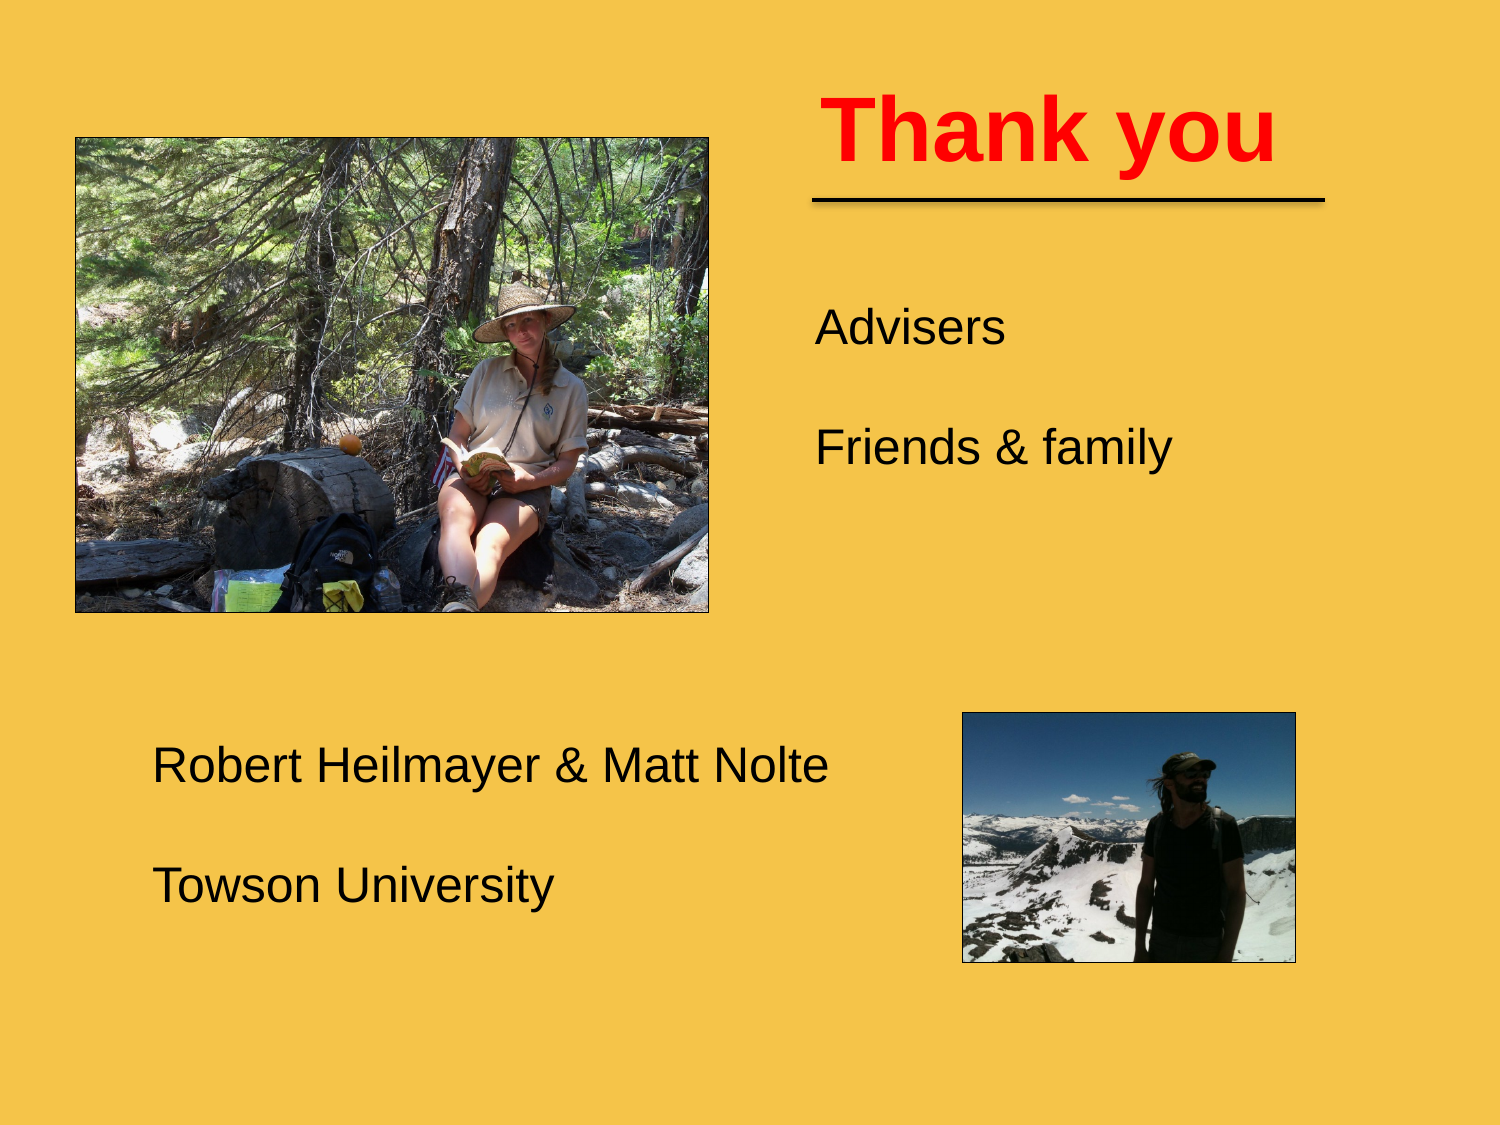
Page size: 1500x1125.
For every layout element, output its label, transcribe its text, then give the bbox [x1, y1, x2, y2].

picture [74, 137, 709, 613]
picture [962, 712, 1296, 963]
text_box Robert Heilmayer & Matt Nolte Towson University [137, 724, 900, 920]
text_box Thank you [624, 62, 1500, 188]
text_box Advisers Friends & family [799, 287, 1463, 483]
